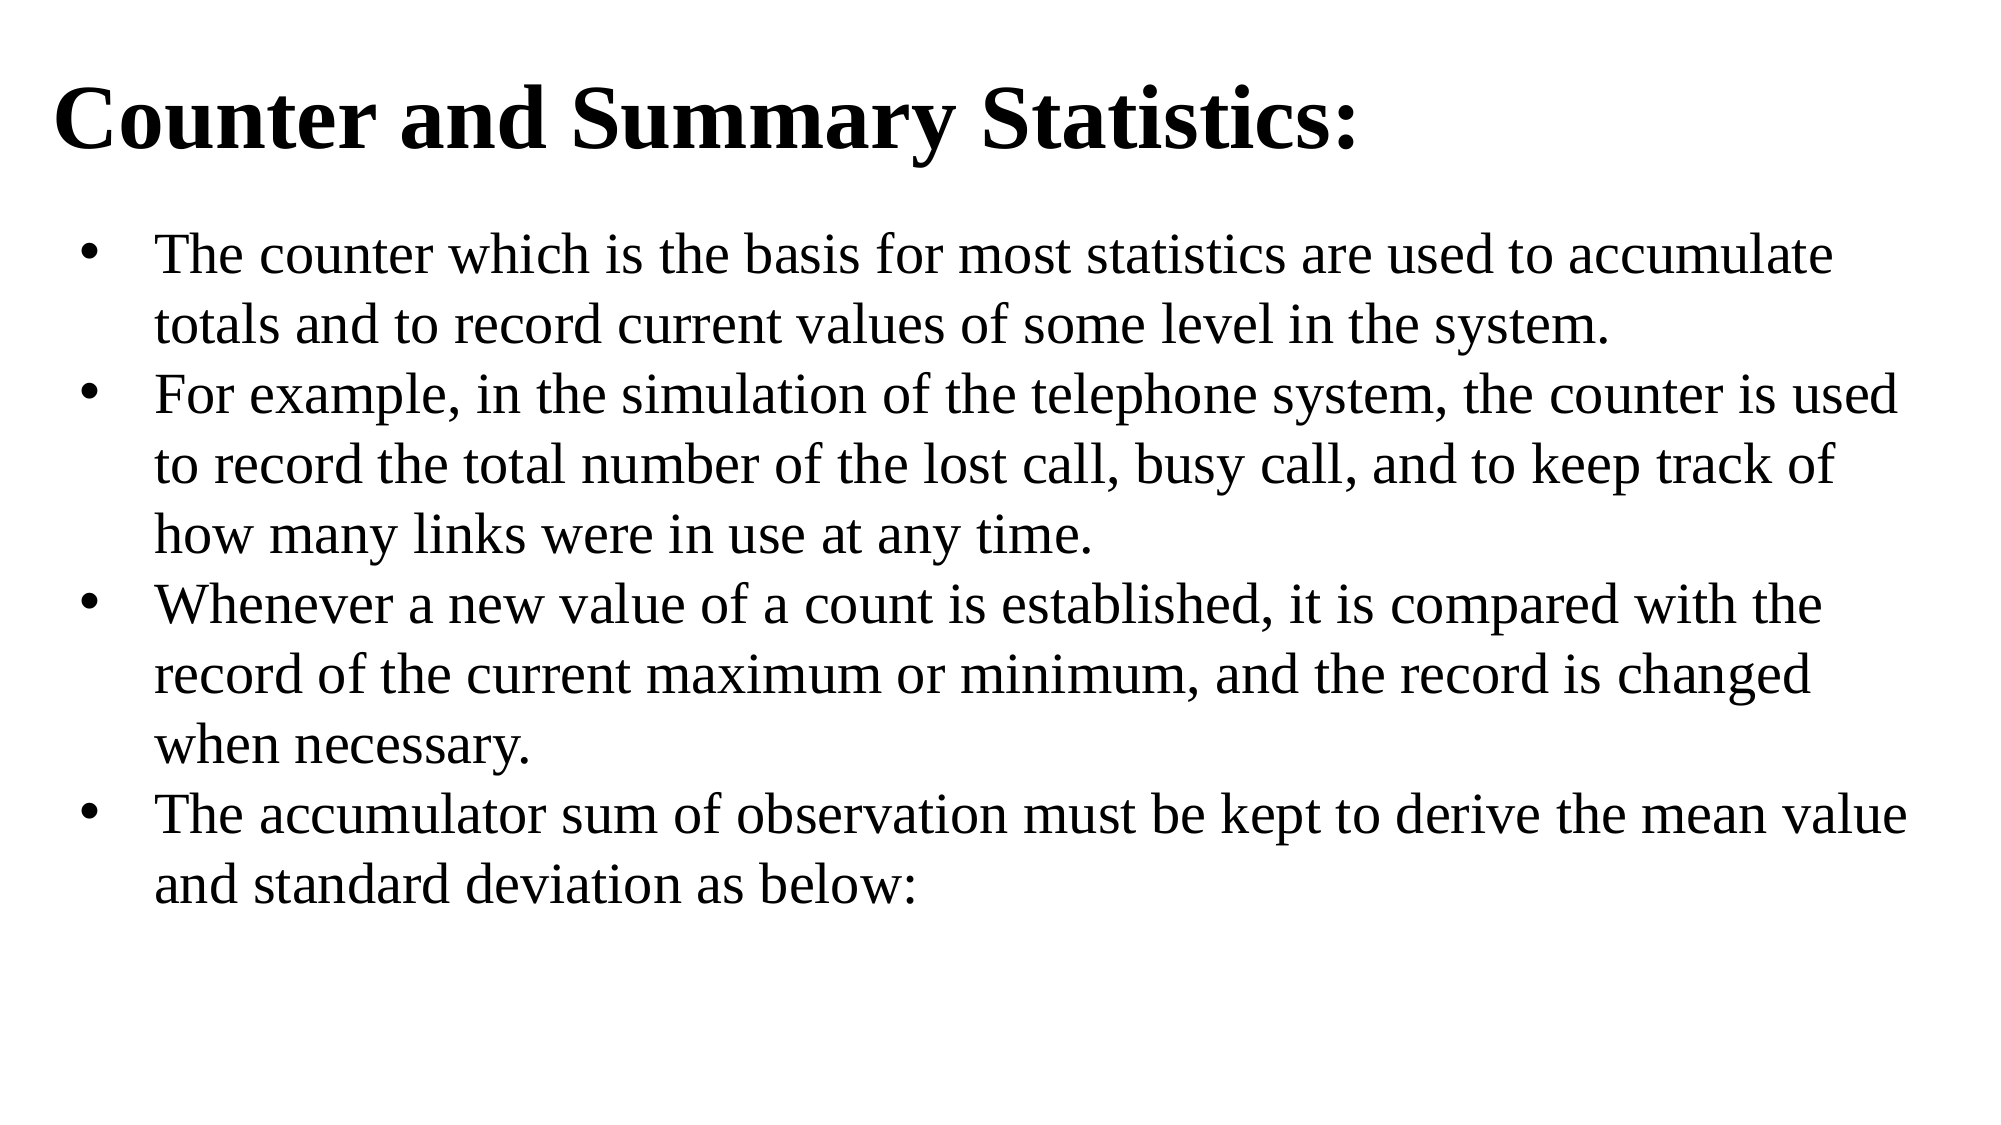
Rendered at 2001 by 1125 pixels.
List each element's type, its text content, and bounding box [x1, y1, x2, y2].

text_box Counter and Summary Statistics: [37, 49, 1850, 175]
text_box The counter which is the basis for most statistics are used to accumulate totals and to record current values of some level in the system. For example, in the simulation of the telephone system, the counter is used to record the total number of the lost call, busy call, and to keep track of how many links were in use at any time. Whenever a new value of a count is established, it is compared with the record of the current maximum or minimum, and the record is changed when necessary. The accumulator sum of observation must be kept to derive the mean value and standard deviation as below: [64, 207, 1942, 1062]
